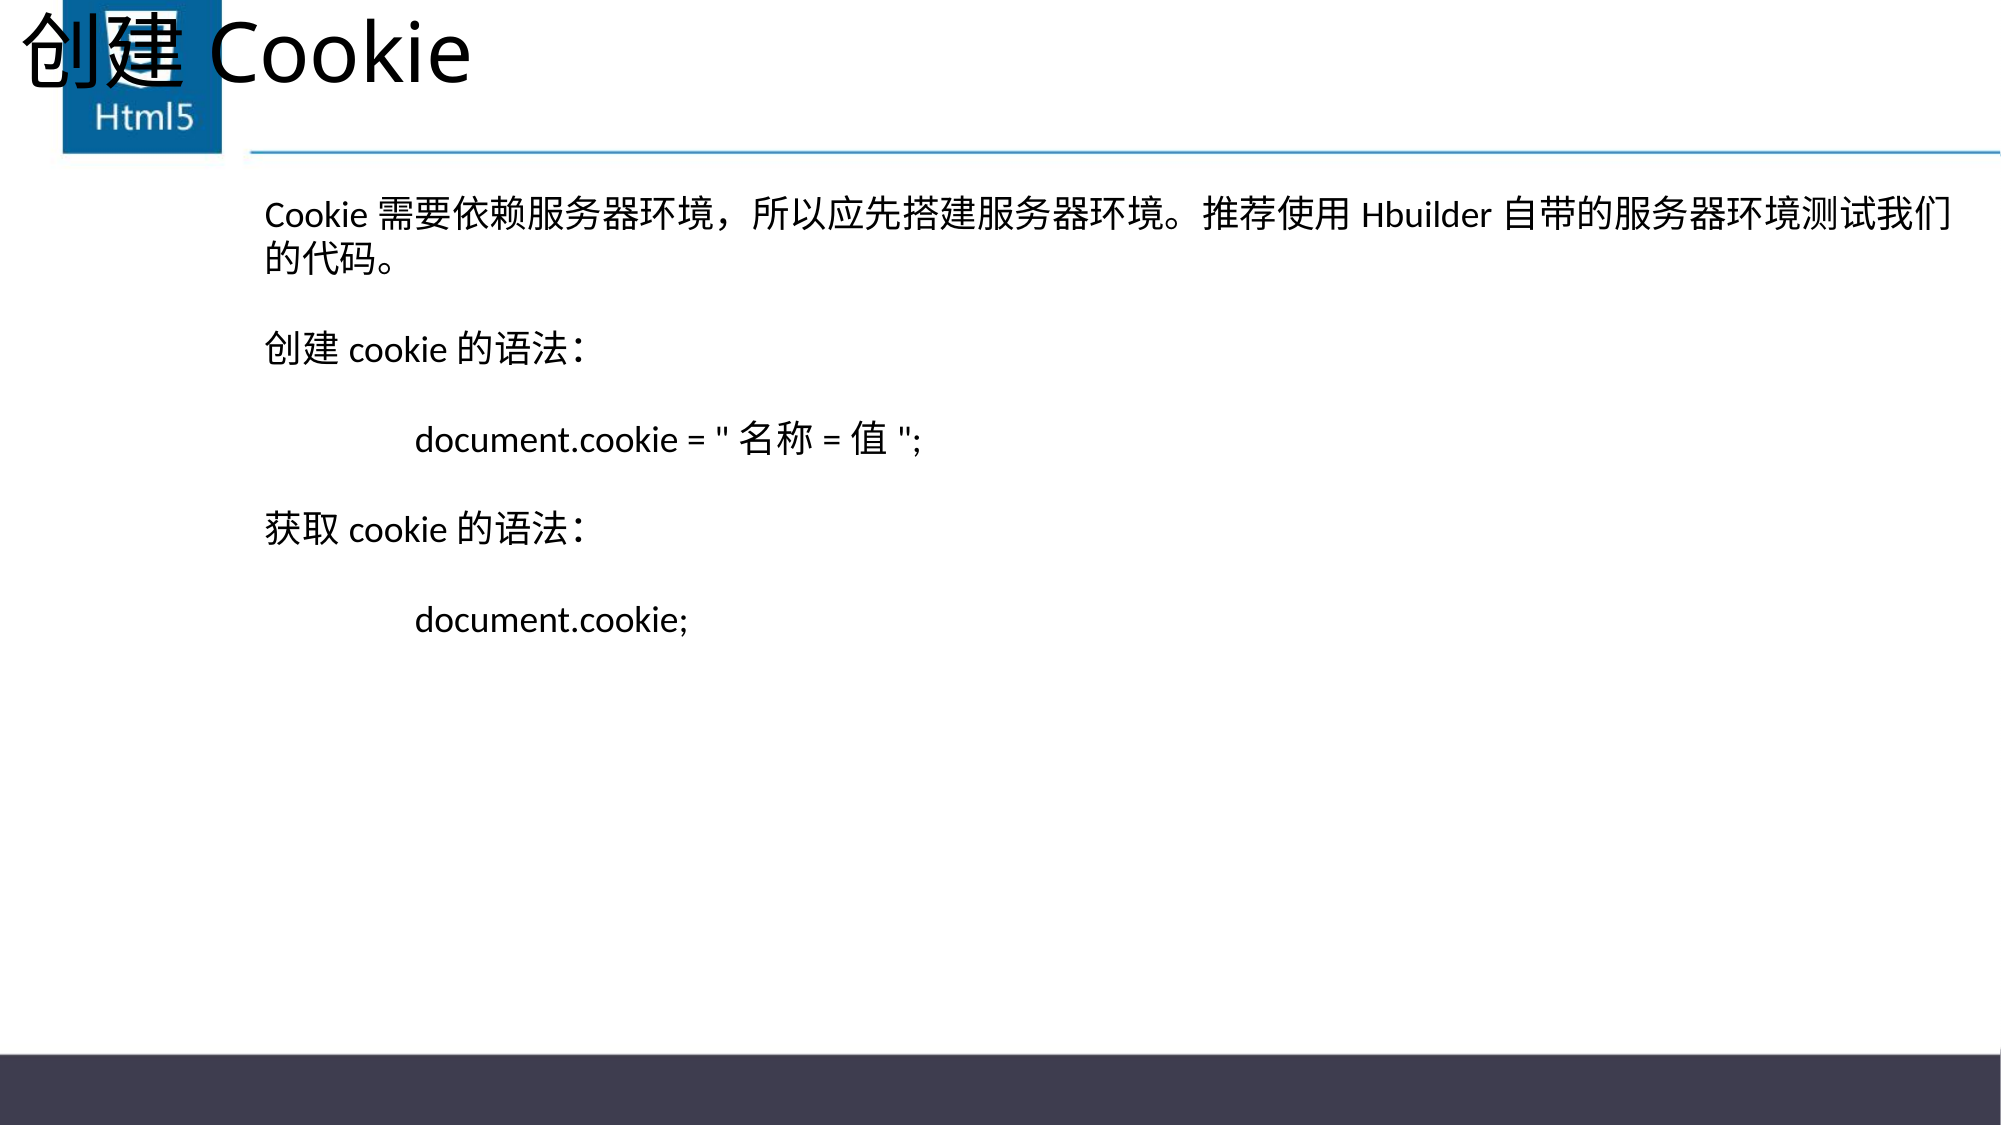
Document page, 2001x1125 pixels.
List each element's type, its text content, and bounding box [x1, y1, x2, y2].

list Cookie需要依赖服务器环境，所以应先搭建服务器环境。推荐使用Hbuilder自带的服务器环境测试我们的代码。 创建cookie的语法： document.cookie = "名称=值"; 获取cookie的语法： document.cookie; [249, 182, 1976, 1006]
title 创建Cookie [6, 3, 1997, 152]
picture [0, 0, 2001, 1125]
